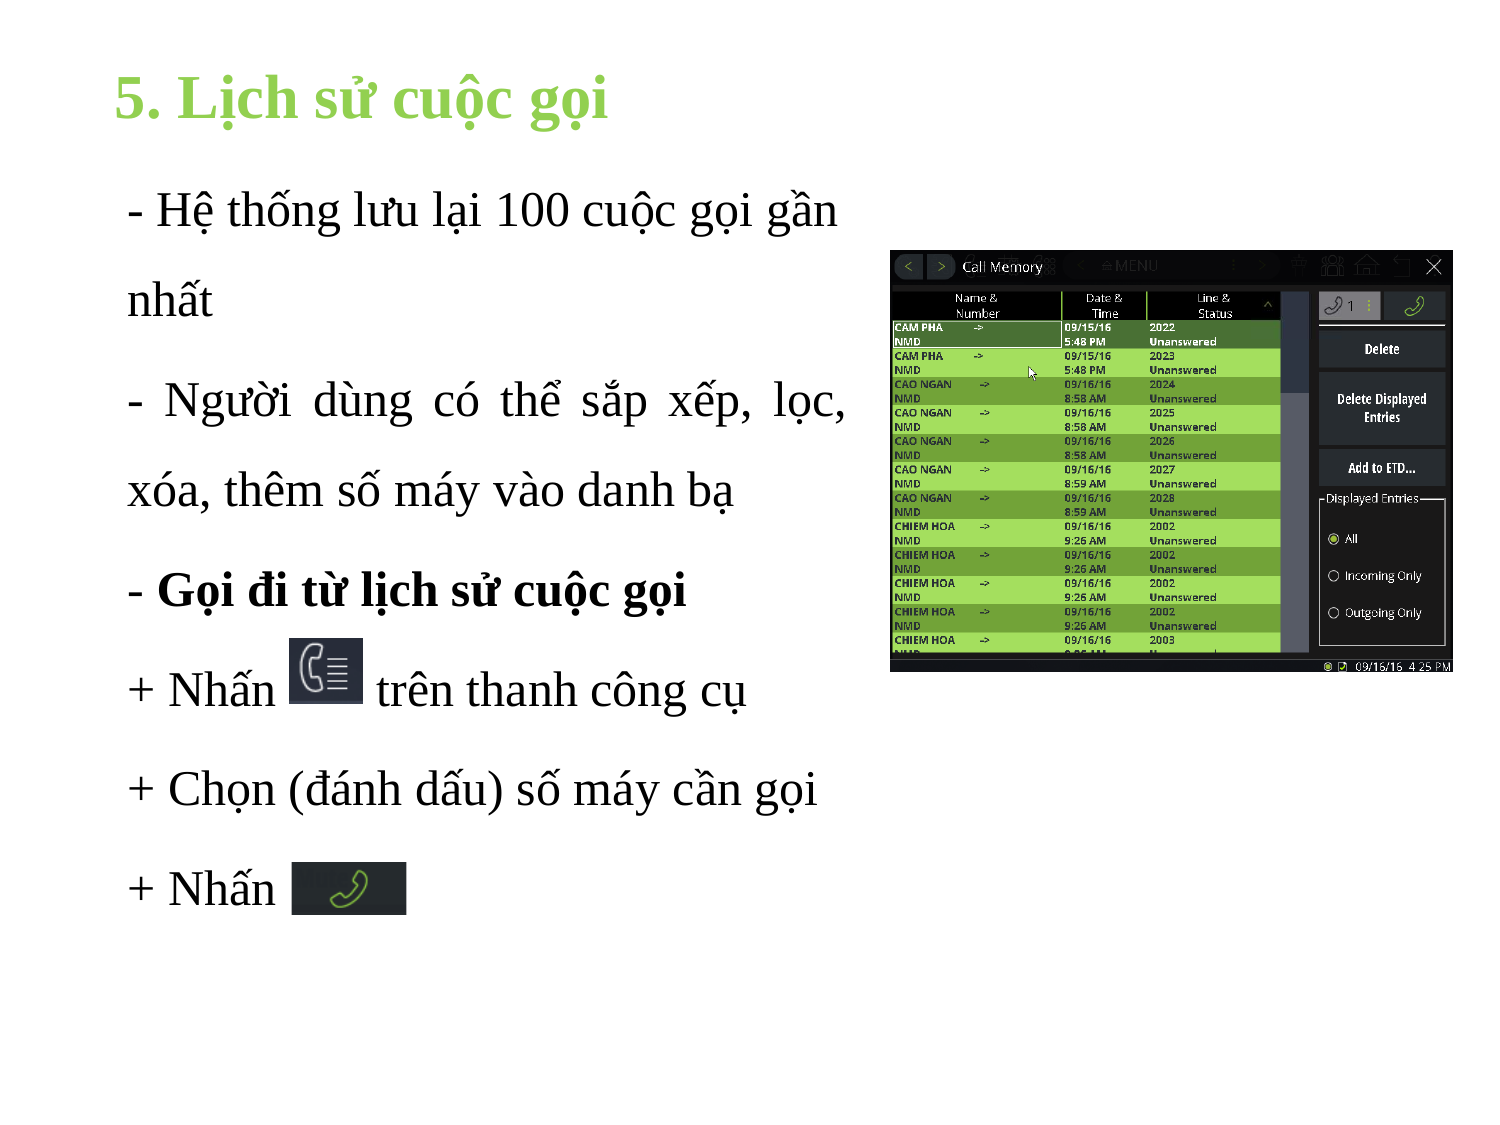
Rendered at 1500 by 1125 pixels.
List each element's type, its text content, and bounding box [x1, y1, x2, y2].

list - Hệ thống lưu lại 100 cuộc gọi gần nhất - Người dùng có thể sắp xếp, lọc, xóa, thêm số máy vào danh bạ - Gọi đi từ lịch sử cuộc gọi + Nhấn trên thanh công cụ + Chọn (đánh dấu) số máy cần gọi + Nhấn [37, 138, 863, 926]
picture [291, 862, 407, 915]
picture [890, 250, 1454, 672]
picture [289, 638, 363, 704]
text_box 5. Lịch sử cuộc gọi [99, 37, 1385, 150]
